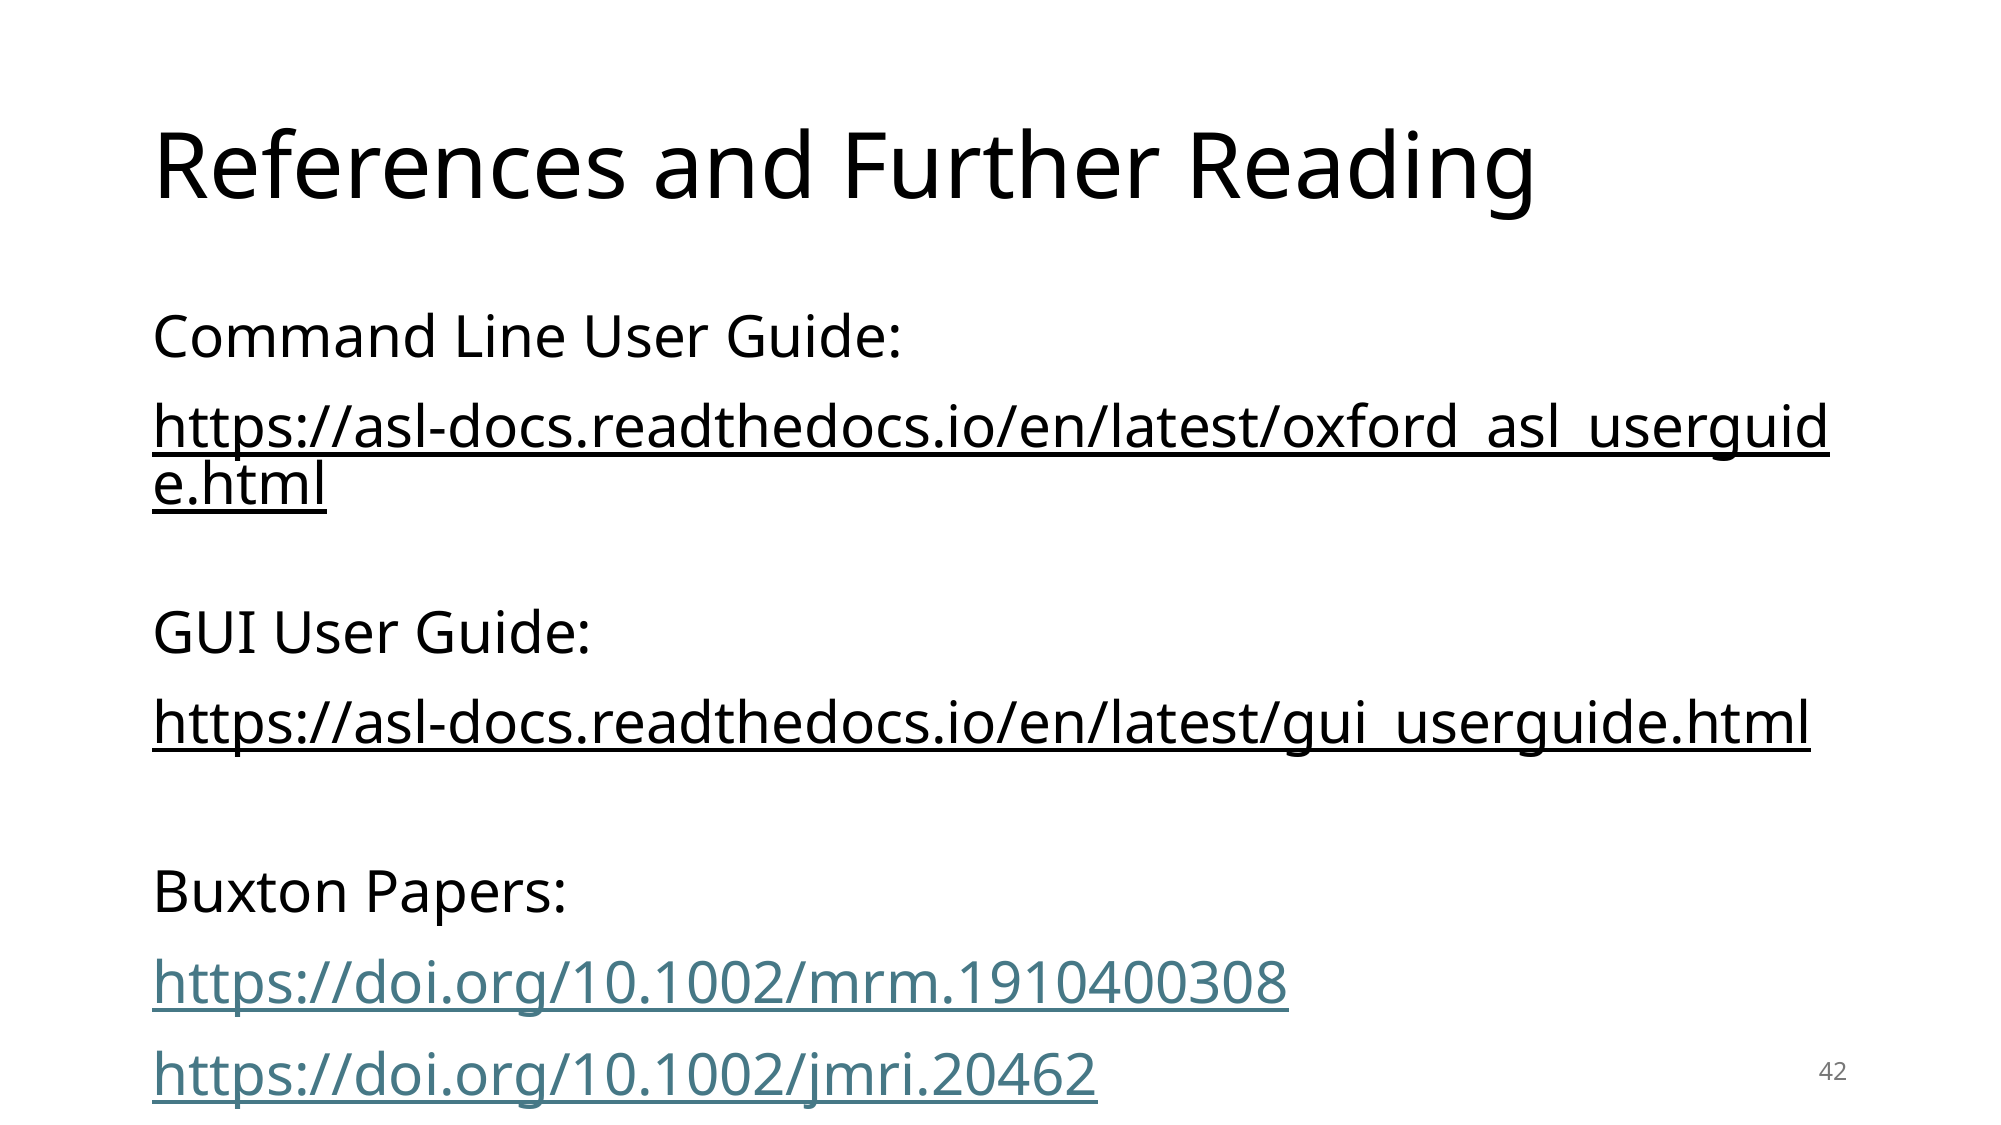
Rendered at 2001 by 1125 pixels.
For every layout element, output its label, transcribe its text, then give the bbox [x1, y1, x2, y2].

slide_number 42 [1412, 1042, 1863, 1103]
list Command Line User Guide: https://asl-docs.readthedocs.io/en/latest/oxford_asl_userguide.html GUI User Guide: https://asl-docs.readthedocs.io/en/latest/gui_userguide.html Buxton Papers: https://doi.org/10.1002/mrm.1910400308 https://doi.org/10.1002/jmri.20462 [137, 299, 1863, 1102]
title References and Further Reading [137, 59, 1863, 278]
